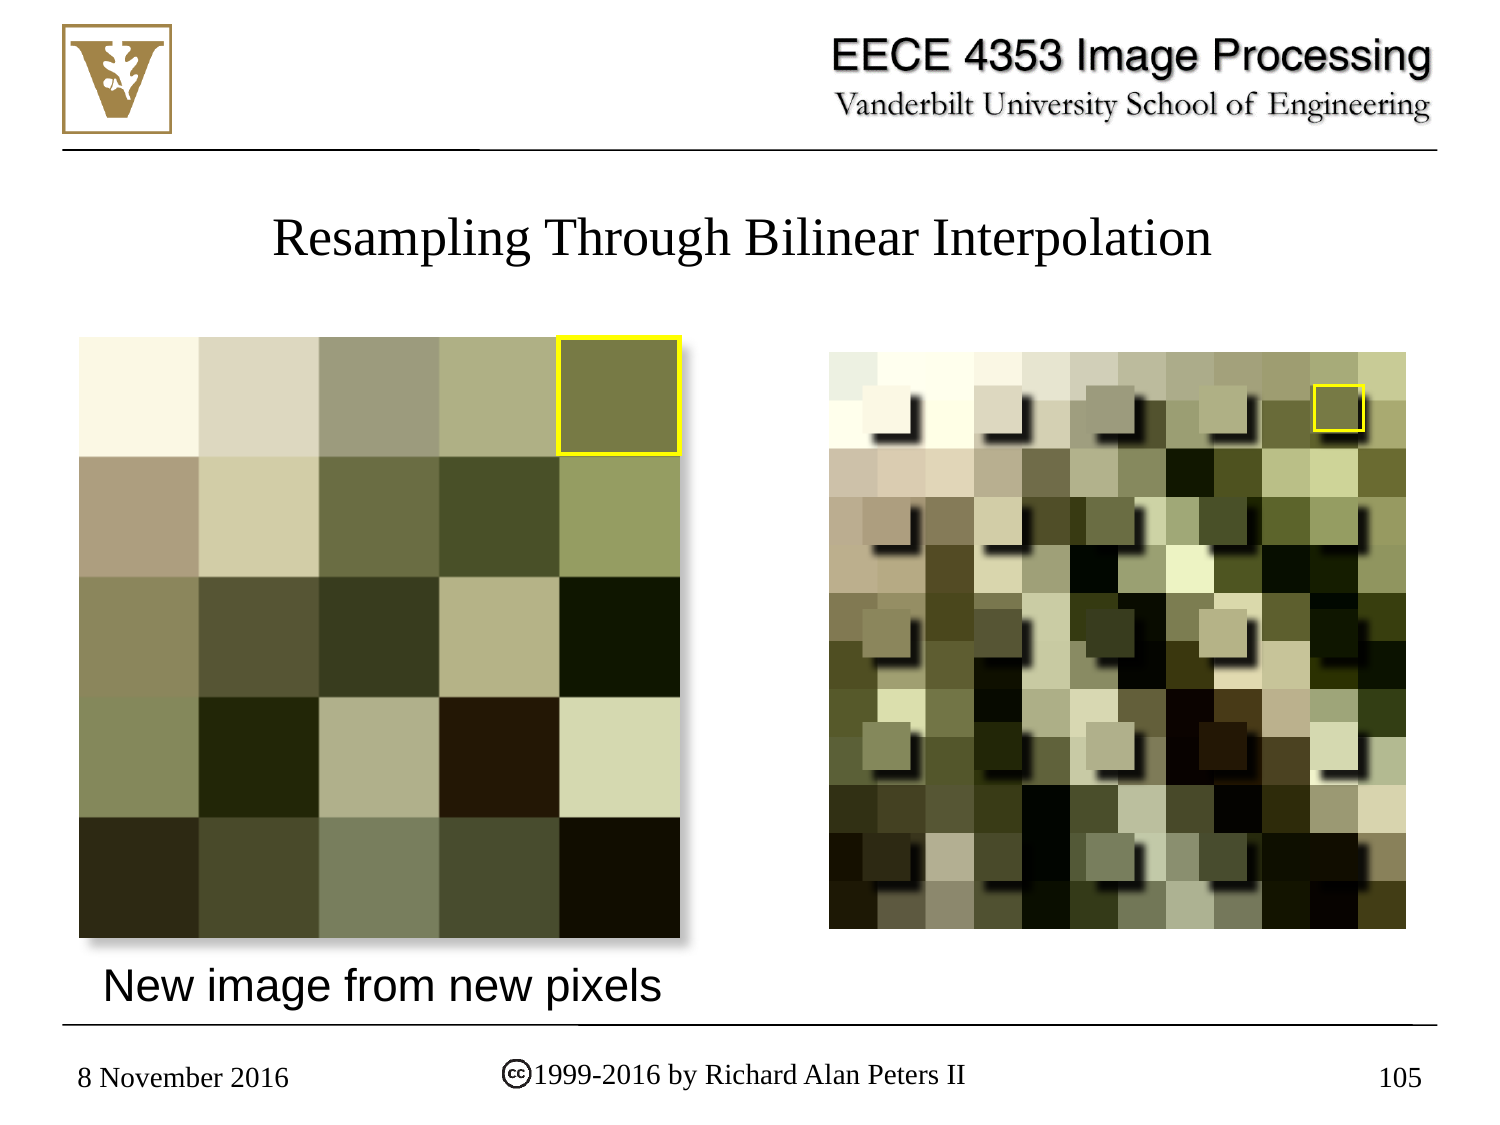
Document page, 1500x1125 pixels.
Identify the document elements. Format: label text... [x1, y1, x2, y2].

footer 1999-2016 by Richard Alan Peters II [512, 1042, 988, 1103]
slide_number 105 [1087, 1045, 1438, 1106]
picture [62, 24, 172, 134]
text_box New image from new pixels [89, 948, 677, 1017]
picture [498, 1055, 512, 1091]
picture [829, 352, 1406, 930]
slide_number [62, 1045, 413, 1106]
title Resampling Through Bilinear Interpolation [81, 131, 1419, 335]
picture [79, 337, 680, 938]
picture [826, 25, 1436, 133]
